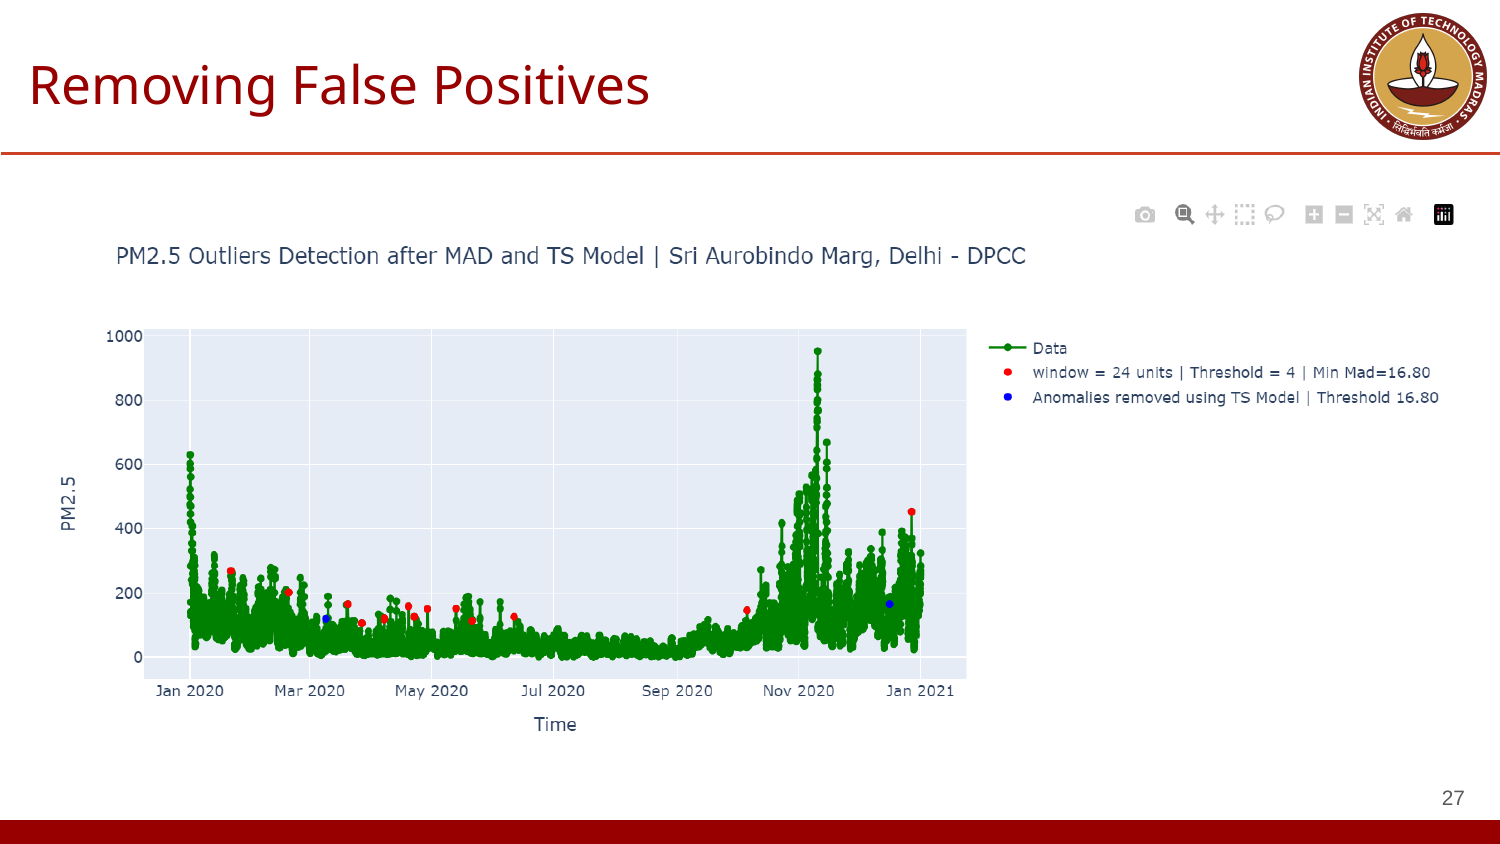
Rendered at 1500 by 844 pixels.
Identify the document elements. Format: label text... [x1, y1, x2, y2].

slide_number 27 [1389, 764, 1480, 830]
picture [46, 200, 1454, 741]
picture [1359, 13, 1487, 140]
title Removing False Positives [13, 36, 1412, 131]
